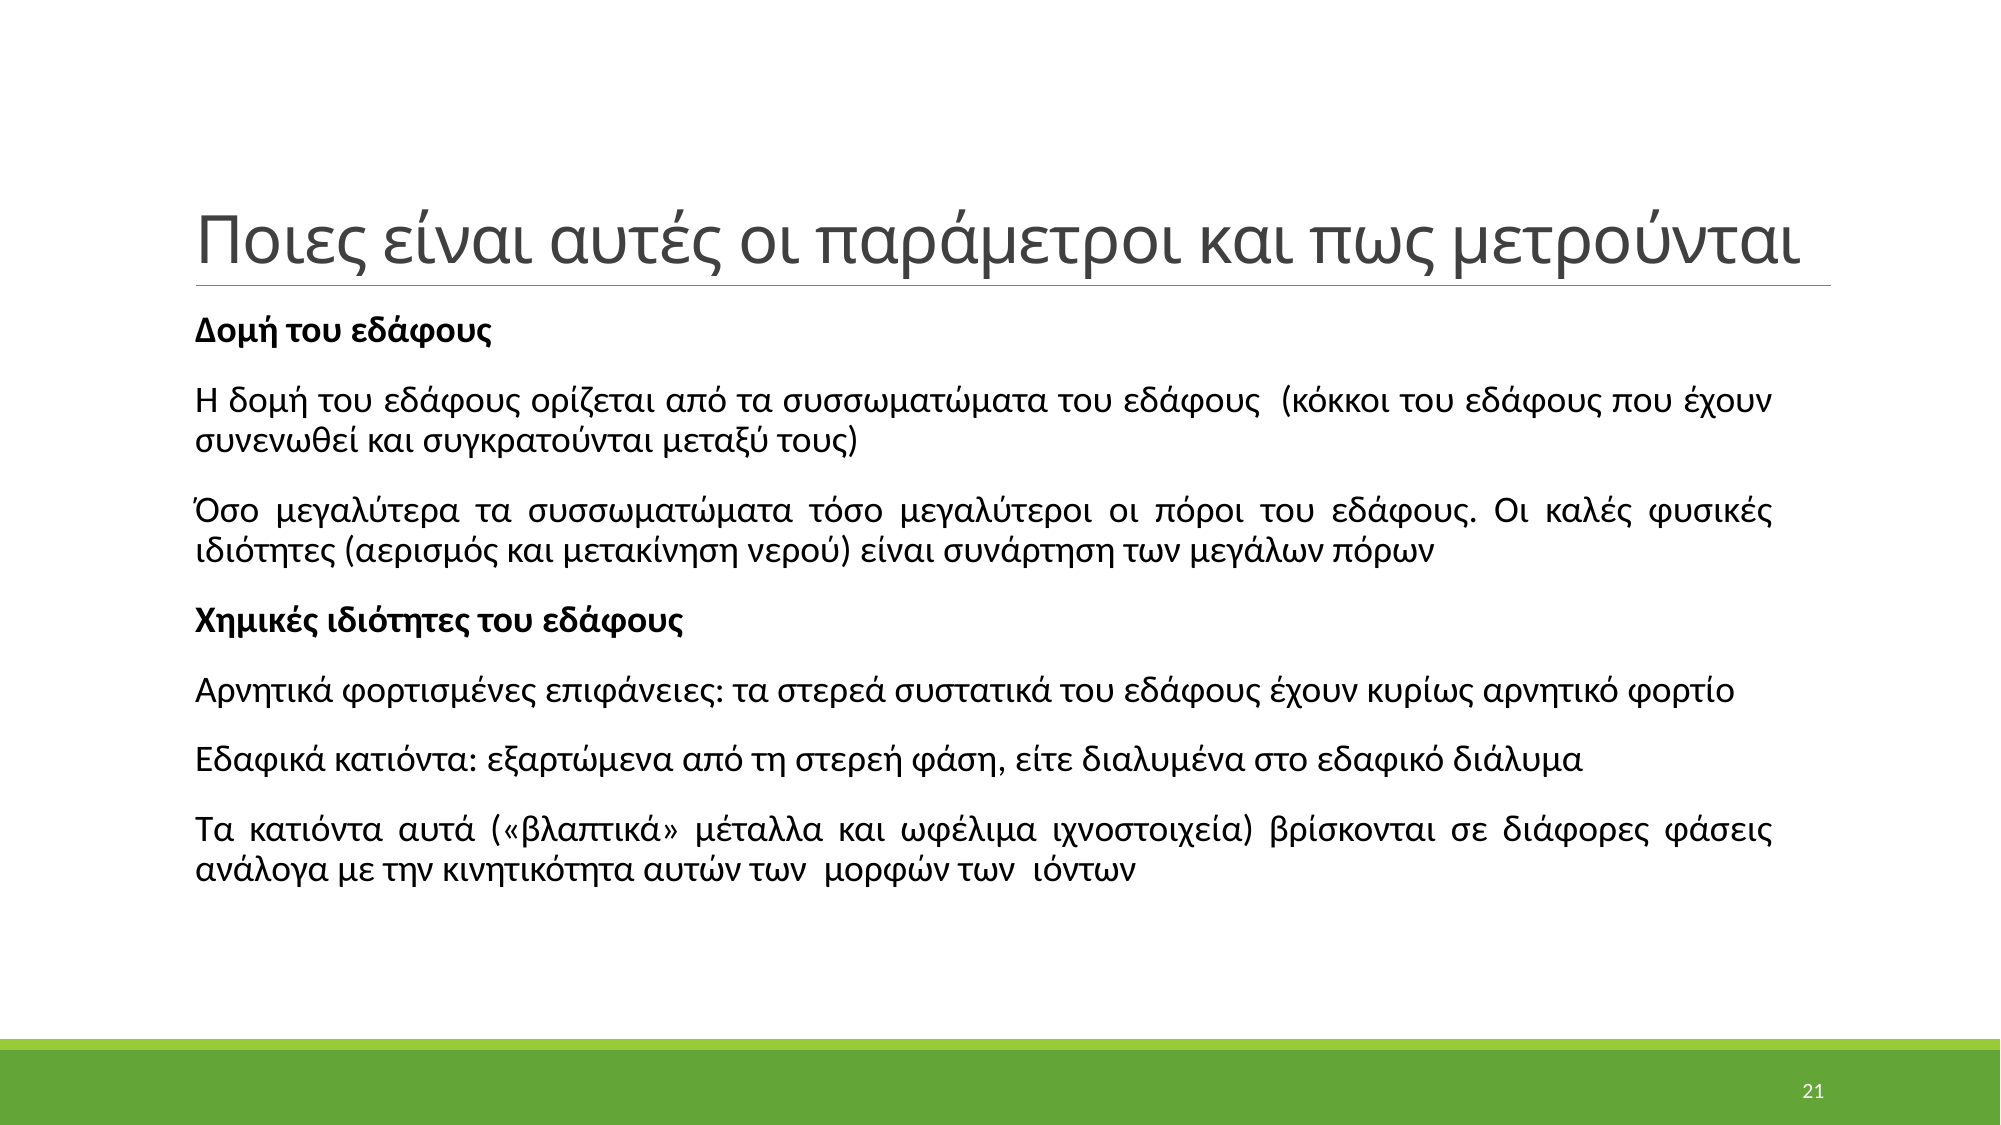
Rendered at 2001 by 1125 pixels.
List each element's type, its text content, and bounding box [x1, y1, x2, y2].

slide_number 21 [1624, 1059, 1840, 1120]
title Ποιες είναι αυτές οι παράμετροι και πως μετρούνται [180, 47, 1830, 285]
list ∆οµή του εδάφους Η δοµή του εδάφους ορίζεται από τα συσσωµατώµατα του εδάφους (κόκκοι του εδάφους που έχουν συνενωθεί και συγκρατούνται µεταξύ τους) Όσο μεγαλύτερα τα συσσωµατώµατα τόσο µεγαλύτεροι οι πόροι του εδάφους. Οι καλές φυσικές ιδιότητες (αερισµός και µετακίνηση νερού) είναι συνάρτηση των μεγάλων πόρων Χημικές ιδιότητες του εδάφους Αρνητικά φορτισµένες επιφάνειες: τα στερεά συστατικά του εδάφους έχουν κυρίως αρνητικό φορτίο Εδαφικά κατιόντα: εξαρτώµενα από τη στερεή φάση, είτε διαλυµένα στο εδαφικό διάλυµα Τα κατιόντα αυτά («βλαπτικά» μέταλλα και ωφέλιμα ιχνοστοιχεία) βρίσκονται σε διάφορες φάσεις ανάλογα με την κινητικότητα αυτών των μορφών των ιόντων [180, 302, 1774, 963]
